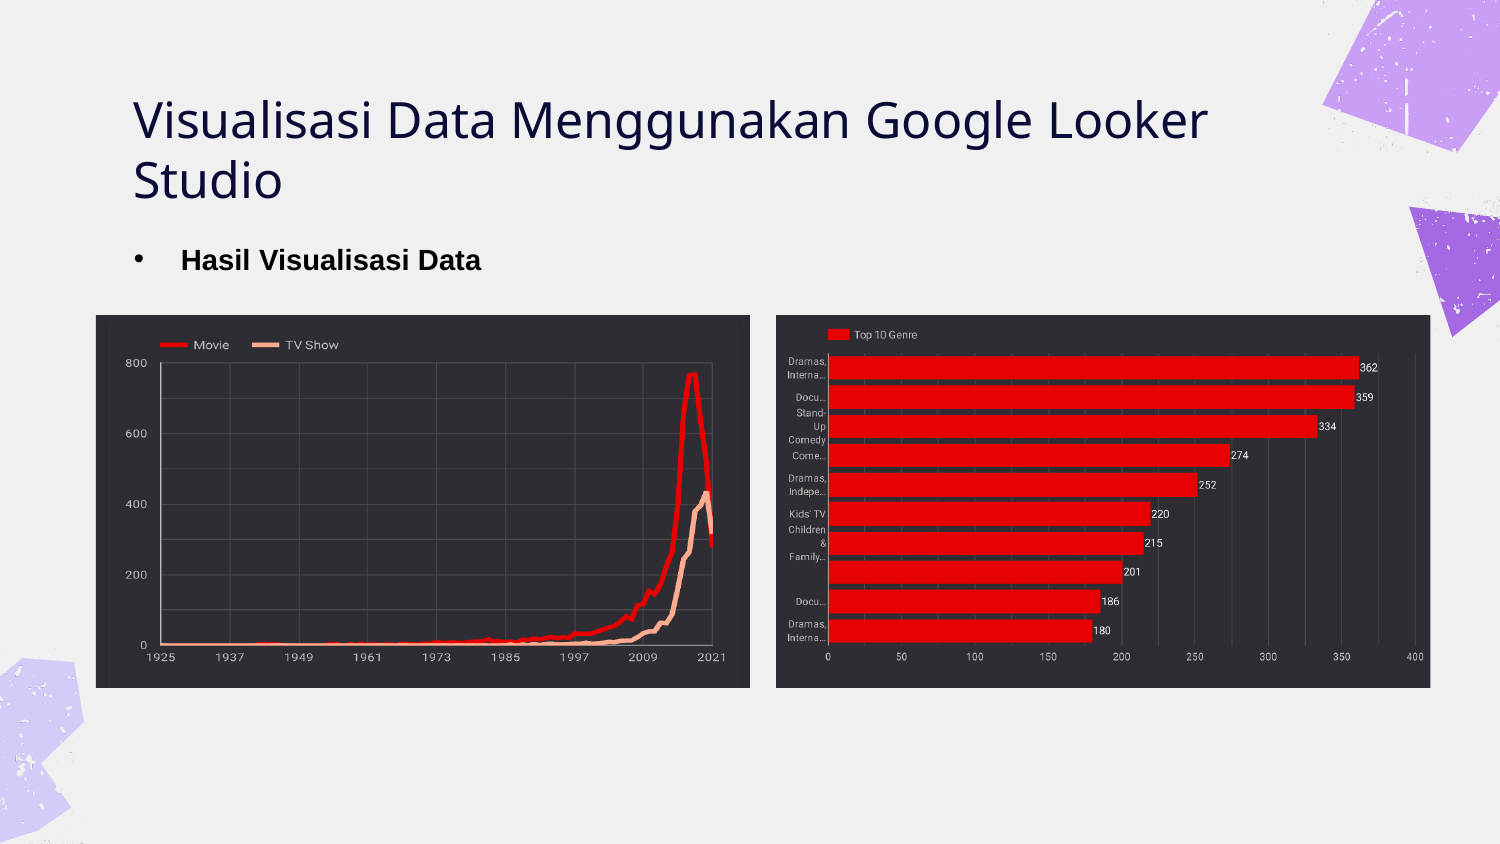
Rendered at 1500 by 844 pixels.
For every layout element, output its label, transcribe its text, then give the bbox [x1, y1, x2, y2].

picture [0, 647, 84, 844]
picture [775, 197, 1500, 688]
picture [1322, 0, 1500, 153]
picture [95, 314, 751, 688]
title Visualisasi Data Menggunakan Google Looker Studio [118, 73, 1383, 168]
text_box Hasil Visualisasi Data [119, 233, 497, 284]
